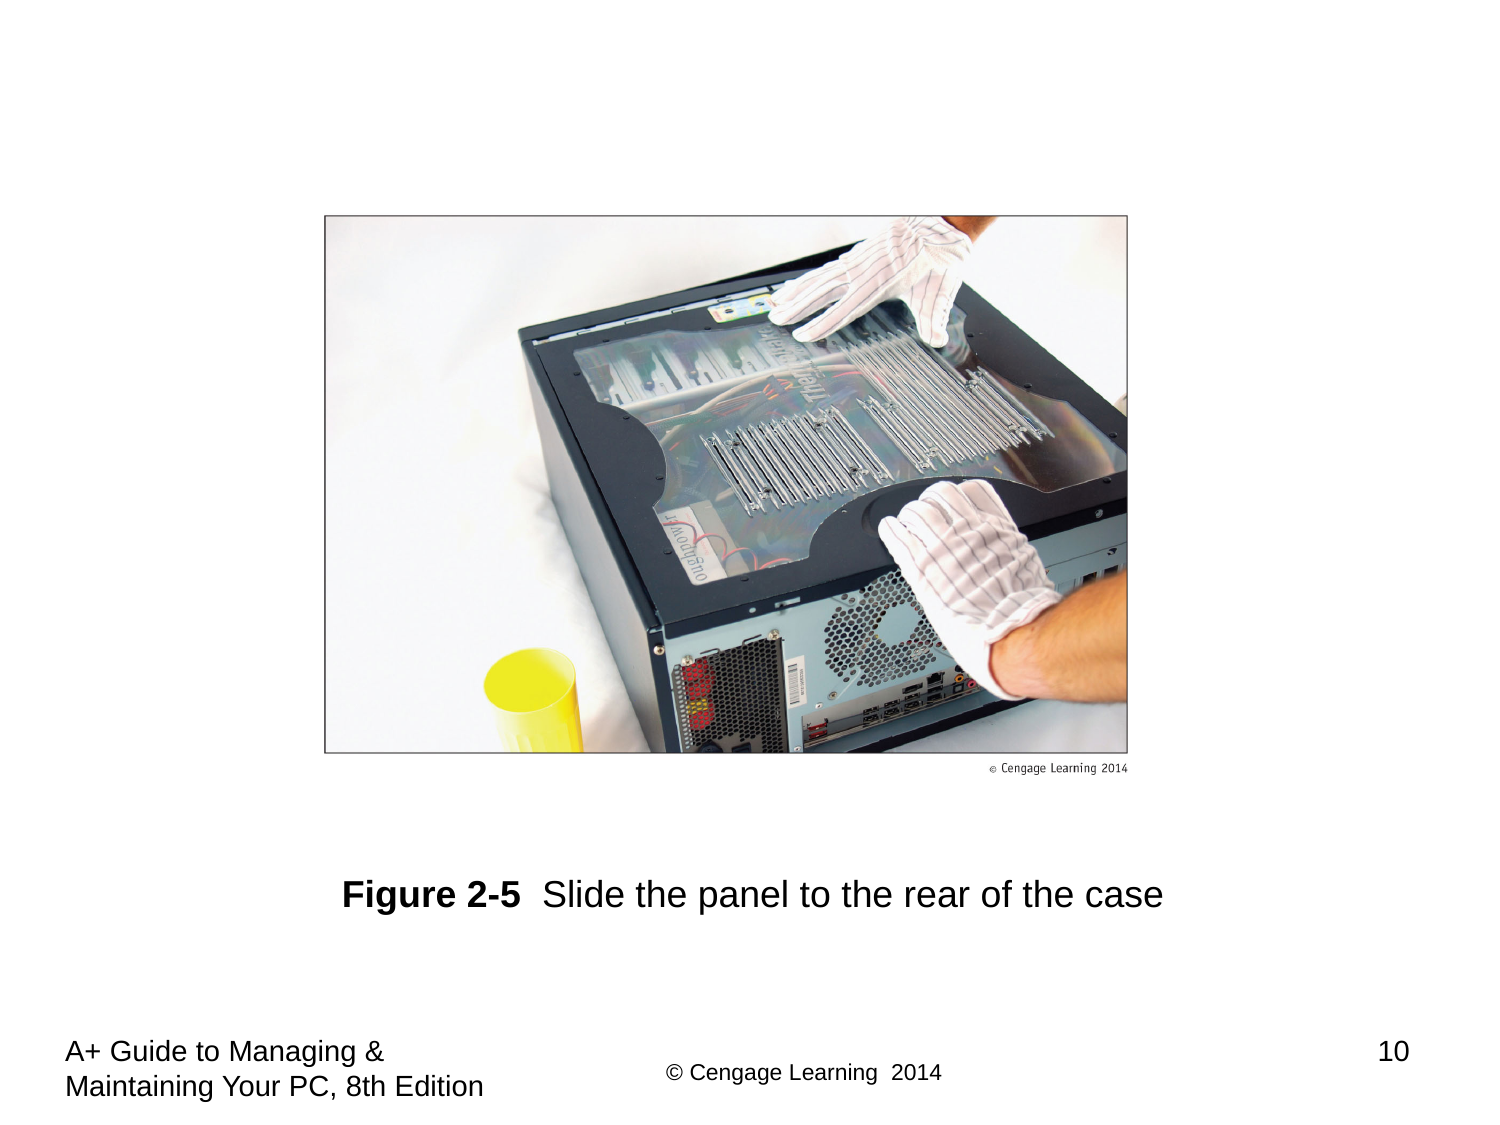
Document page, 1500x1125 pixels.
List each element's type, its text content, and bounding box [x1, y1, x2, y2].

picture [324, 212, 1129, 776]
footer A+ Guide to Managing & Maintaining Your PC, 8th Edition [49, 1024, 551, 1104]
text_box Figure 2-5 Slide the panel to the rear of the case [327, 862, 1180, 923]
slide_number 10 [1074, 1024, 1426, 1103]
